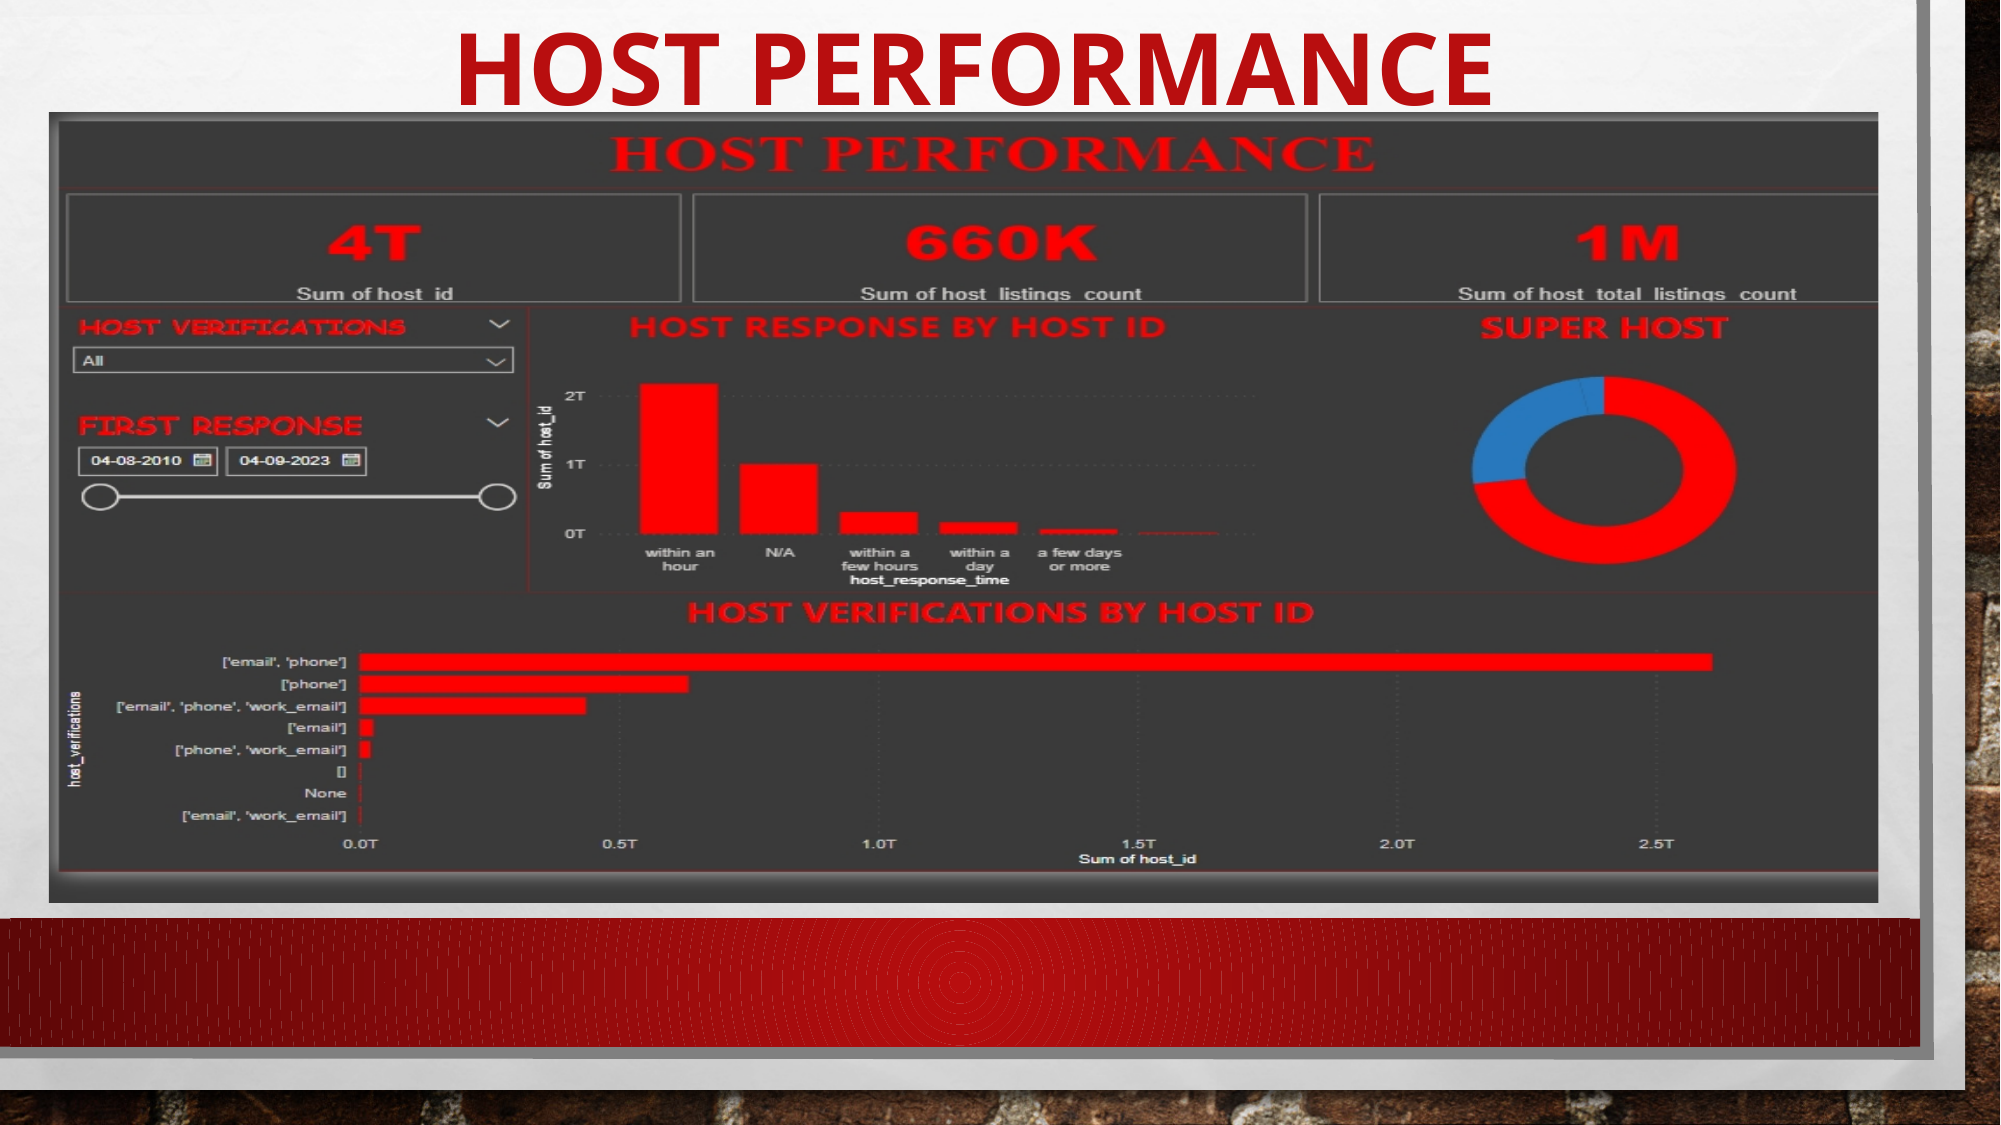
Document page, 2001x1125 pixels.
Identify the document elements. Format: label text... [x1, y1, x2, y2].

picture [48, 112, 1879, 903]
picture [0, 0, 2000, 1125]
title Host Performance [121, 0, 1828, 112]
